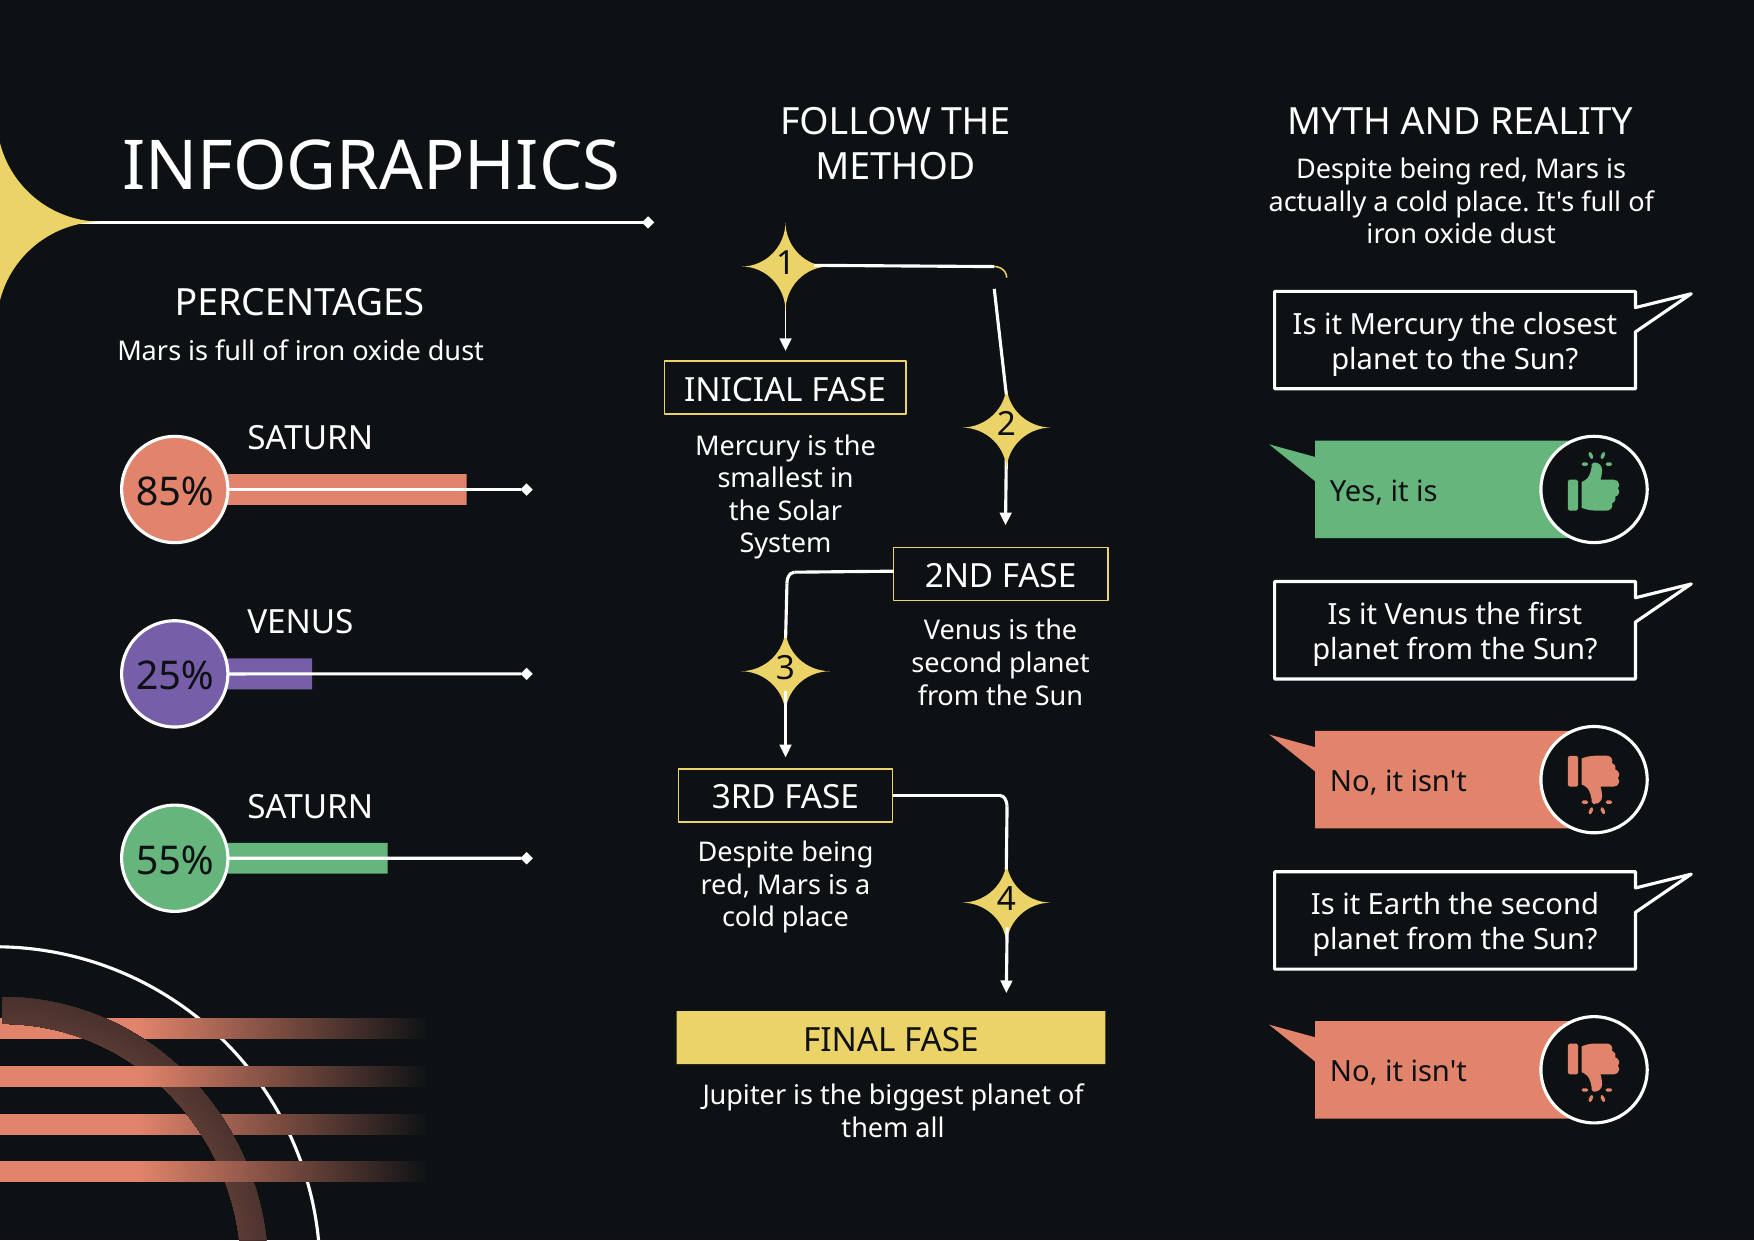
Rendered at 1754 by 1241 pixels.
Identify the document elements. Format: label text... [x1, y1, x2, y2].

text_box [86, 278, 527, 912]
title INFOGRAPHICS [107, 105, 644, 183]
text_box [664, 96, 1109, 1170]
text_box [0, 142, 90, 301]
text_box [1247, 96, 1673, 1124]
